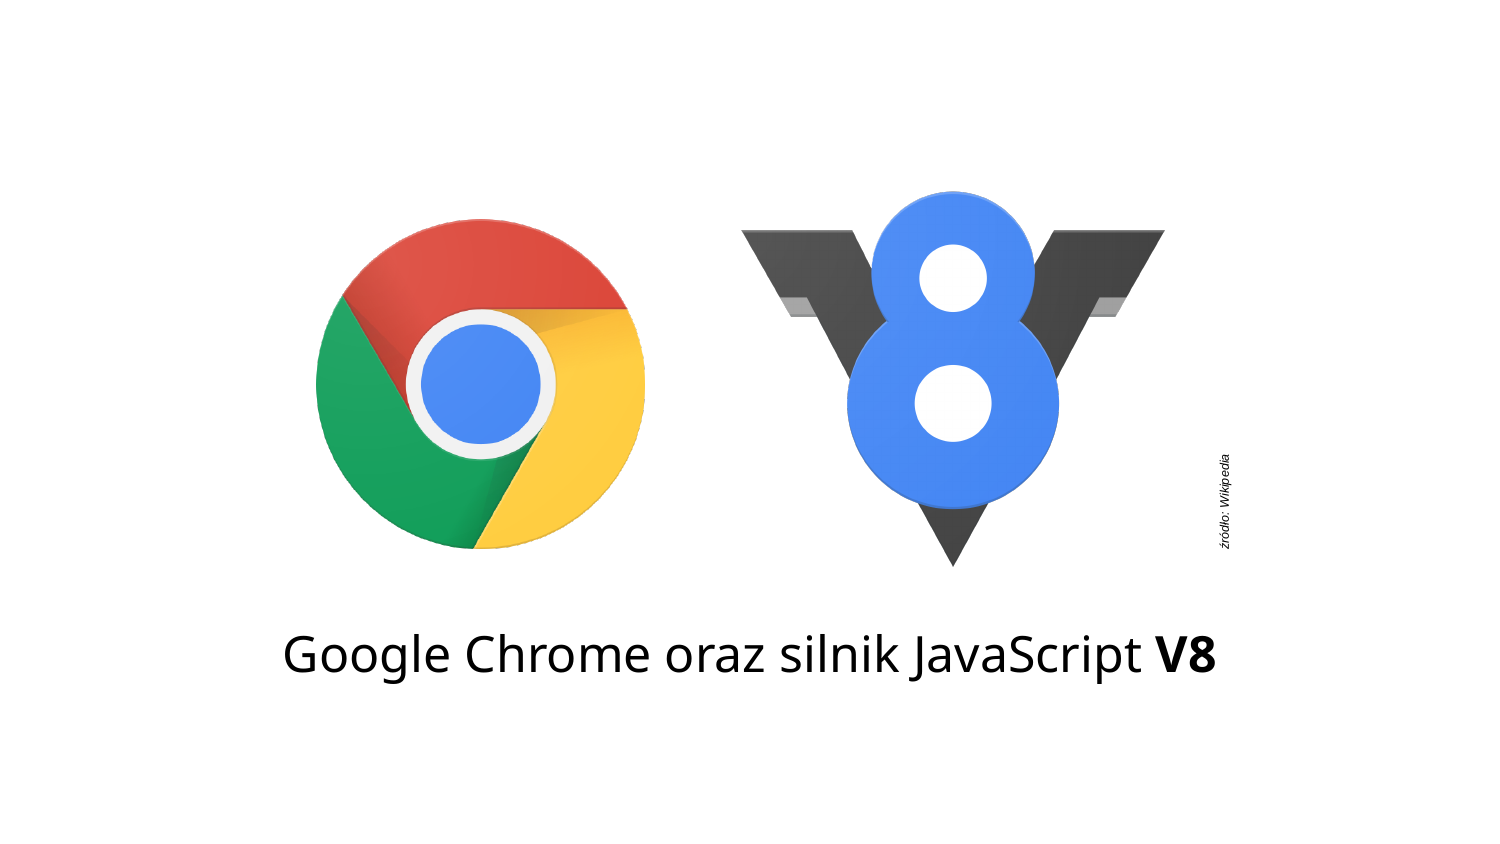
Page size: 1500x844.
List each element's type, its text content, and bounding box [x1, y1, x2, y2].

picture [315, 219, 645, 549]
text_box źródło: Wikipedia [1201, 279, 1243, 565]
picture [721, 153, 1184, 615]
list Google Chrome oraz silnik JavaScript V8 [77, 614, 1423, 691]
